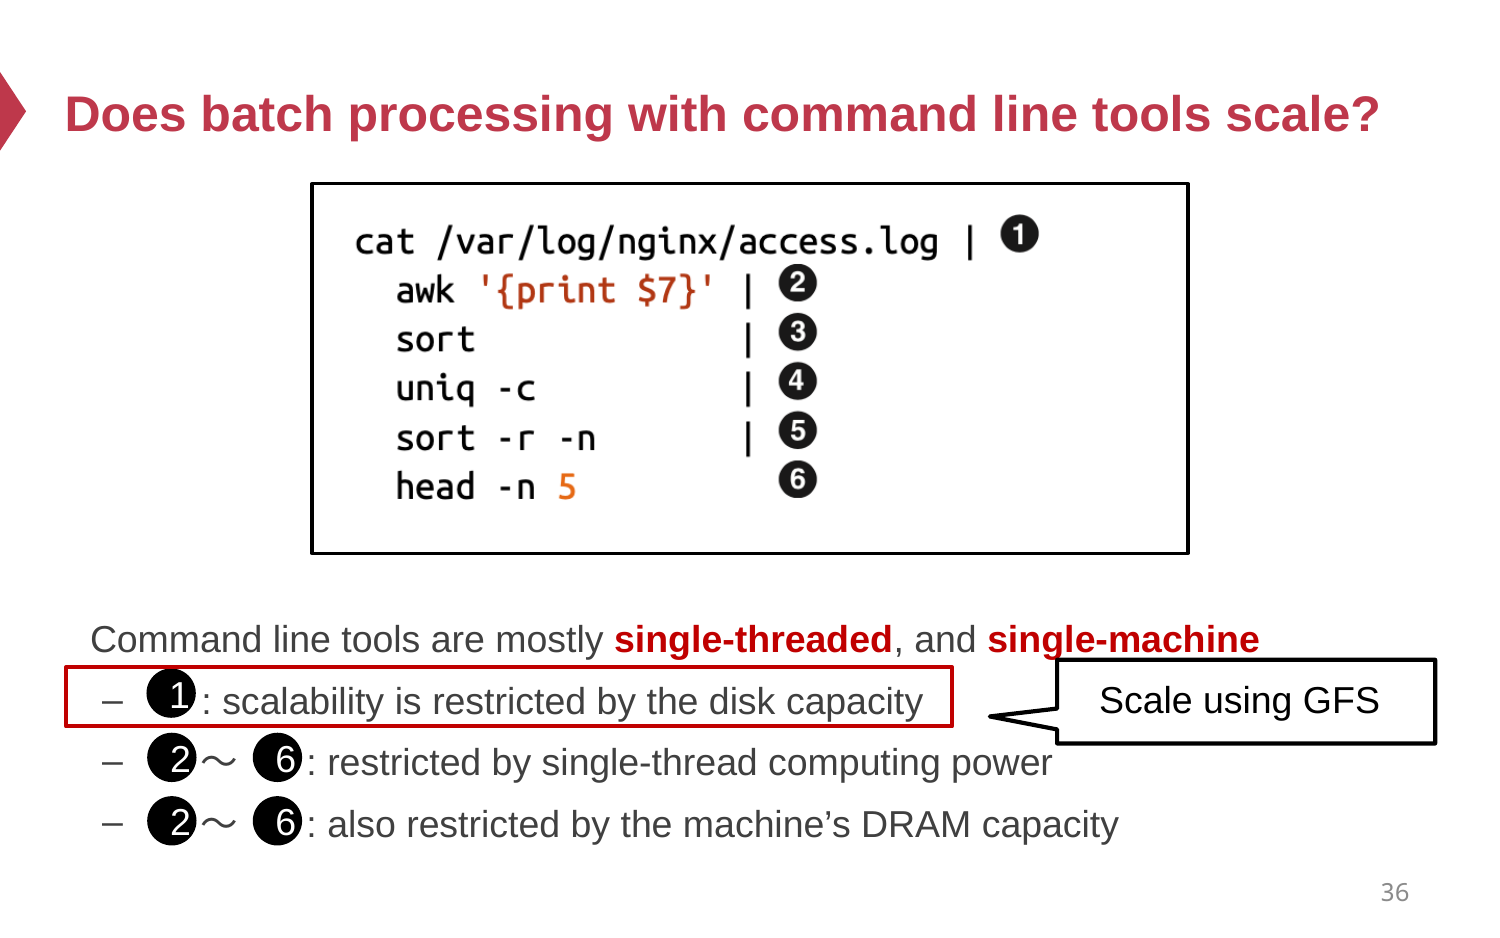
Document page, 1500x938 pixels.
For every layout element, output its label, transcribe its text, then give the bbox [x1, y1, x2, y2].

slide_number 36 [1074, 868, 1425, 919]
title Does batch processing with command line tools scale? [49, 37, 1400, 186]
list Command line tools are mostly single-threaded, and single-machine : scalability is restricted by the disk capacity ～ : restricted by single-thread computing power ～ : also restricted by the machine’s DRAM capacity [75, 598, 1425, 869]
text_box 2 [146, 795, 198, 847]
text_box 2 [146, 731, 198, 784]
text_box 6 [251, 795, 304, 847]
text_box [64, 665, 954, 728]
text_box Scale using GFS [1084, 669, 1424, 729]
text_box 6 [251, 731, 304, 784]
picture [313, 184, 1187, 553]
text_box [987, 657, 1438, 746]
